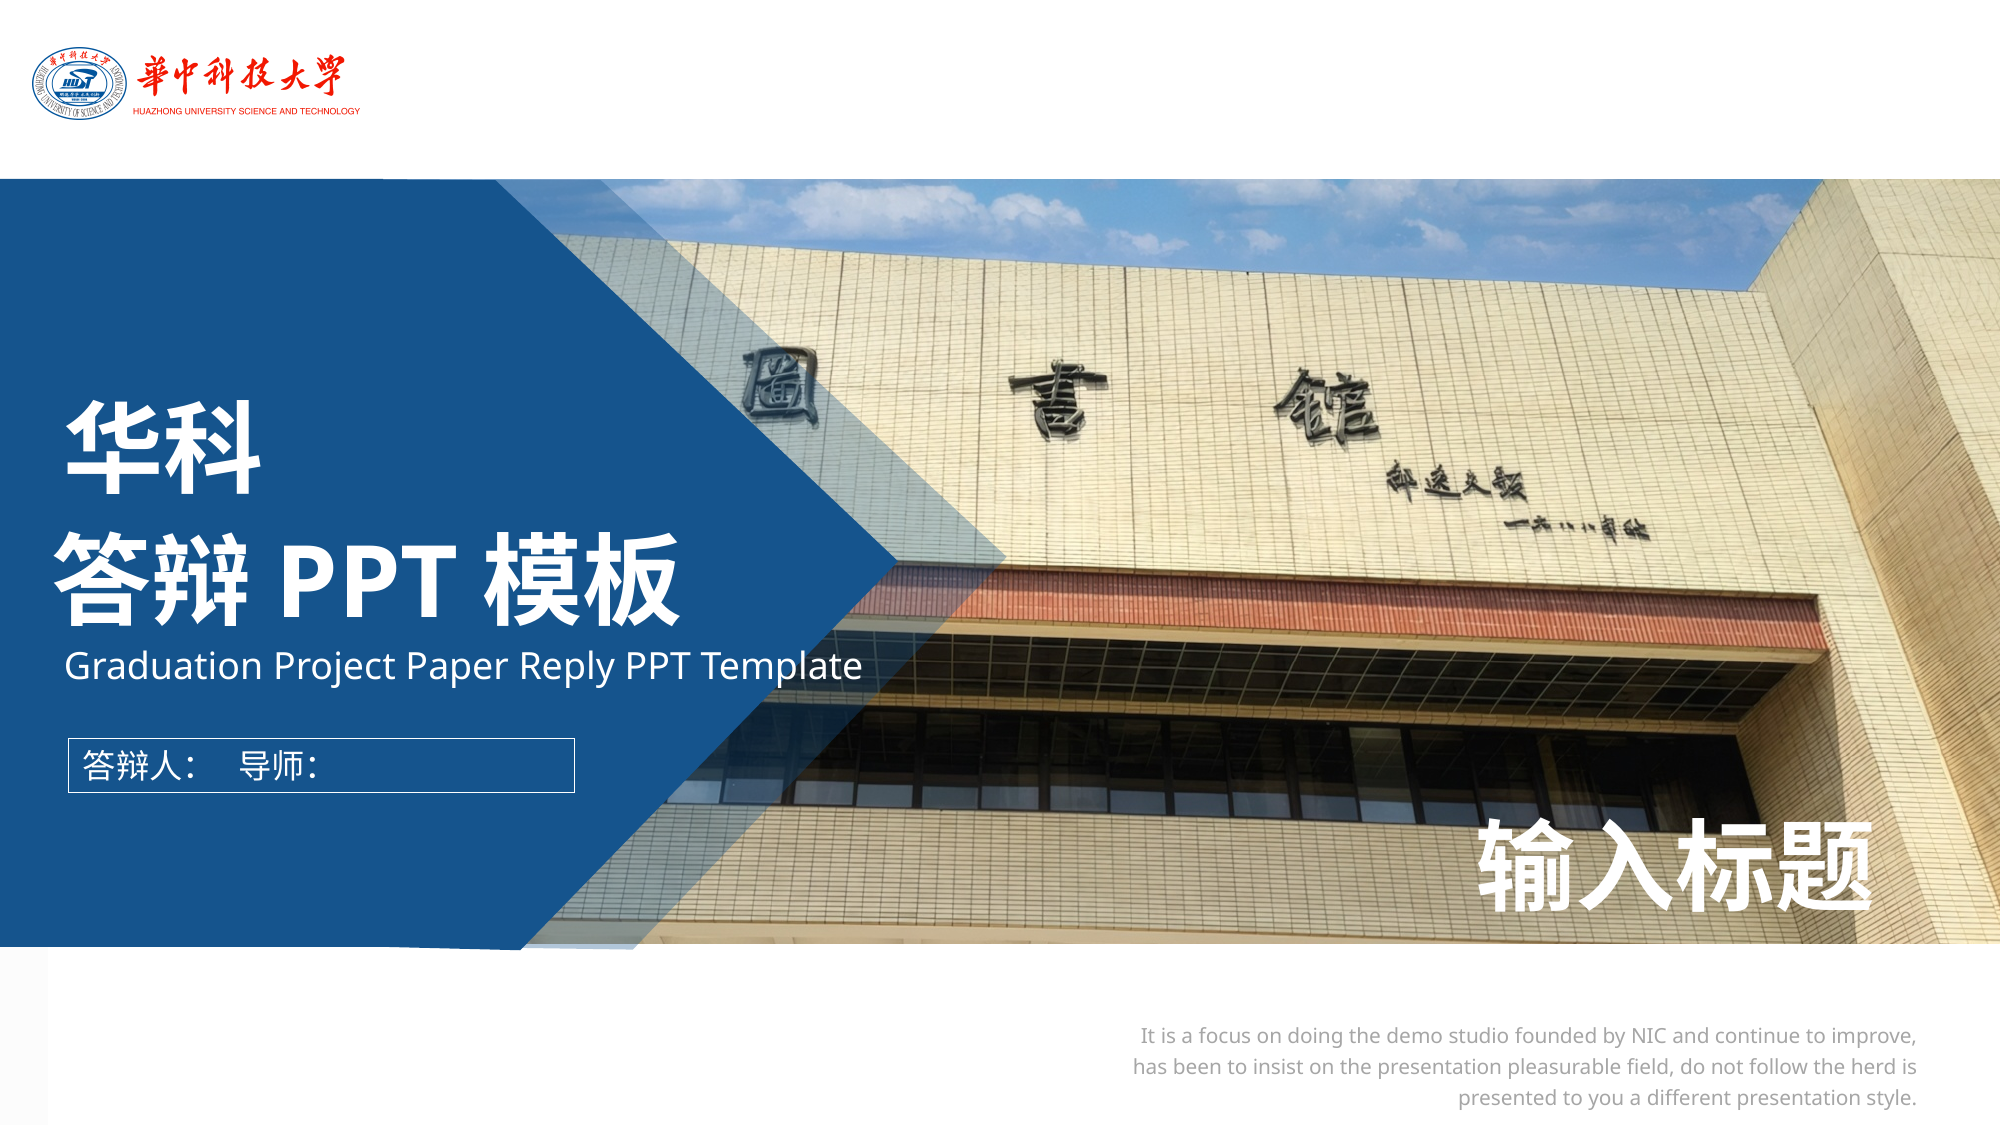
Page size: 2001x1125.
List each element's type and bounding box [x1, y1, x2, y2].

picture [32, 47, 360, 120]
text_box [0, 178, 875, 947]
text_box [0, 0, 2000, 1125]
